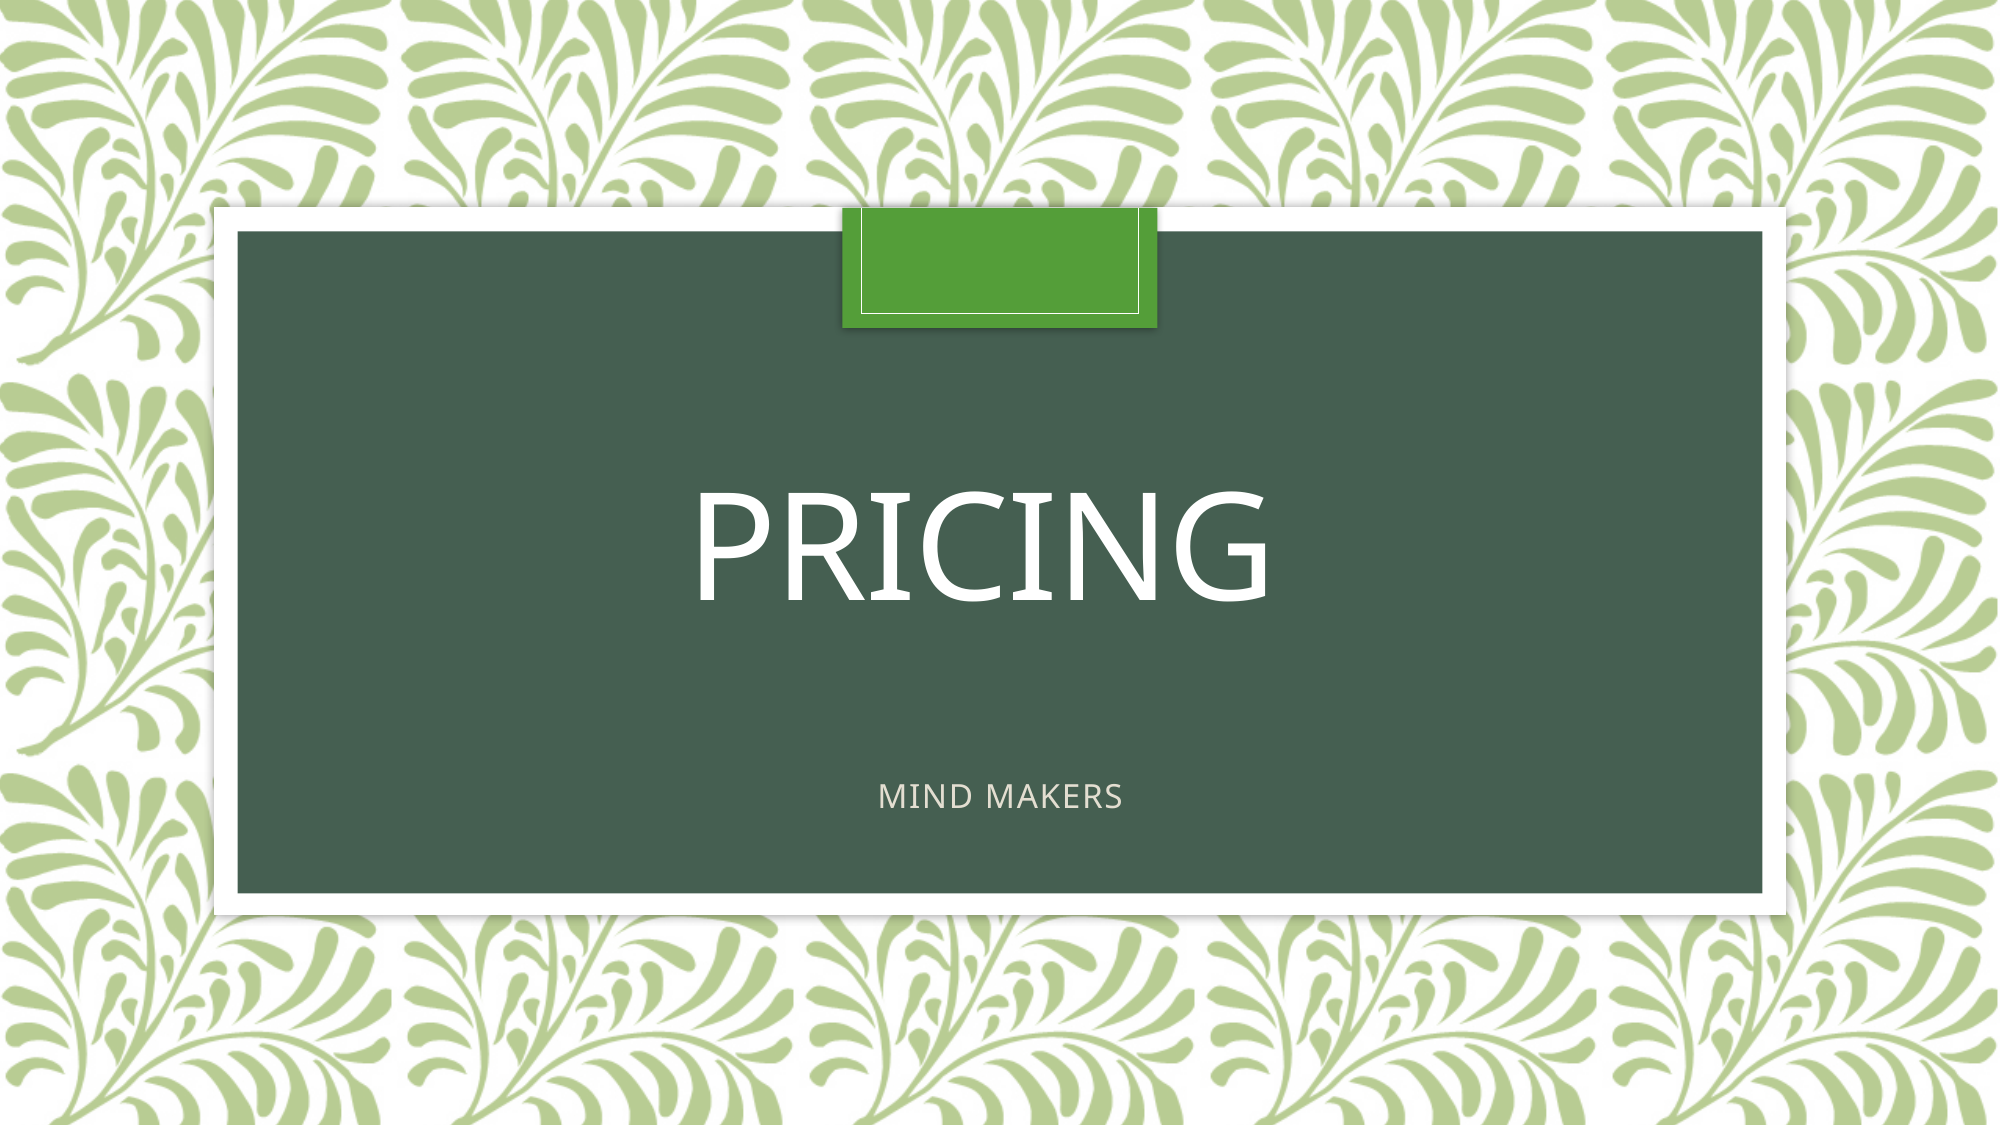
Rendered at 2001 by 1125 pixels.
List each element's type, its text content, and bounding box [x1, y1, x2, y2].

subtitle MIND MAKERS [256, 768, 1745, 844]
title Pricing [256, 343, 1744, 768]
